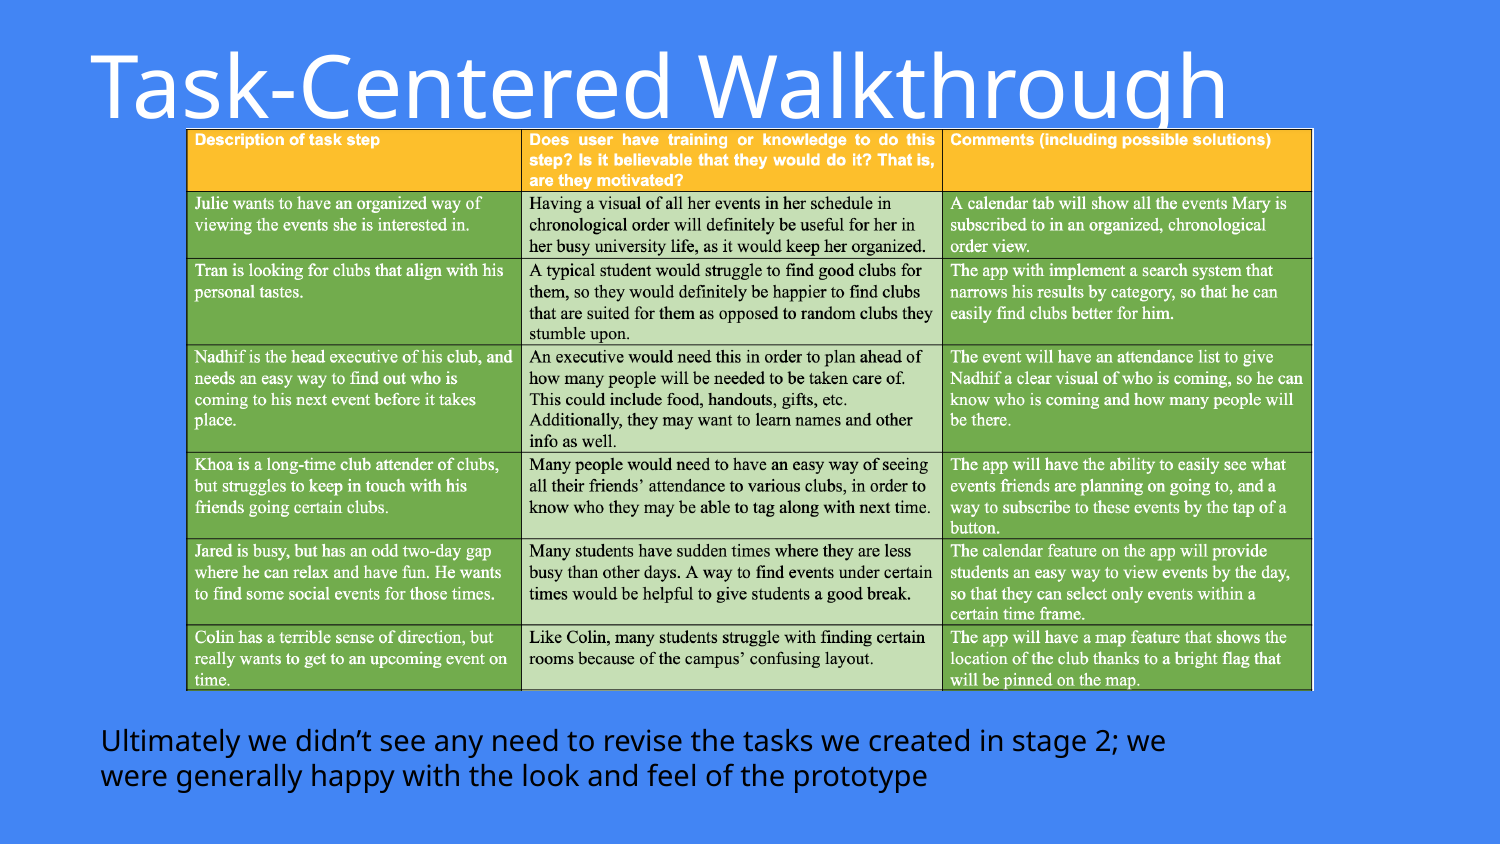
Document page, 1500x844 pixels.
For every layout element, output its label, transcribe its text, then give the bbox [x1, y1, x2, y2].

text_box Ultimately we didn’t see any need to revise the tasks we created in stage 2; we were generally happy with the look and feel of the prototype [85, 706, 1213, 816]
picture [186, 128, 1314, 691]
title Task-Centered Walkthrough [75, 0, 1425, 167]
